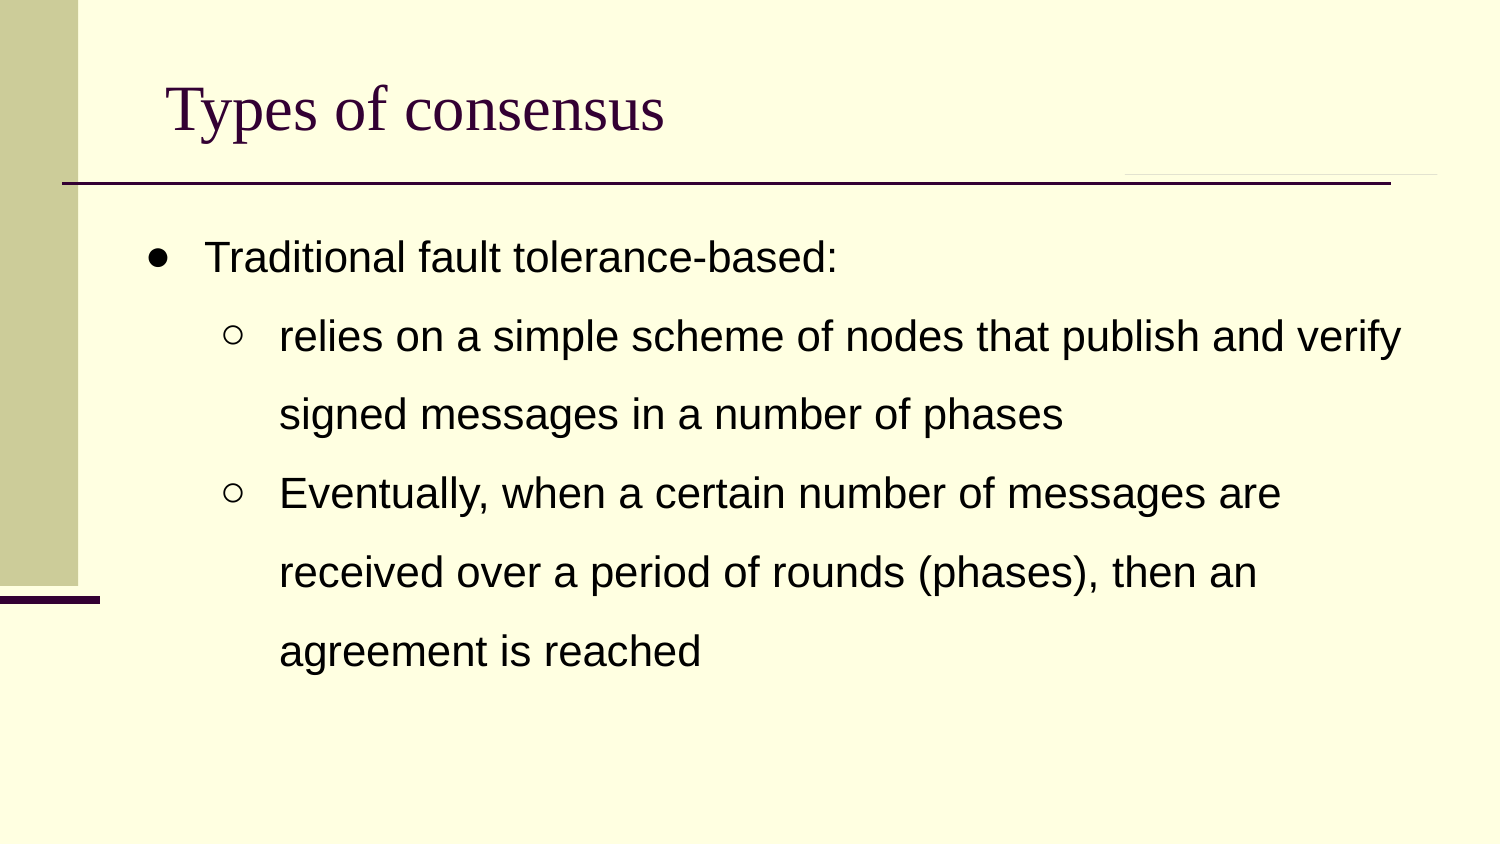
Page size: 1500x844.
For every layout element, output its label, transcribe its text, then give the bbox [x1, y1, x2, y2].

text_box Traditional fault tolerance-based: relies on a simple scheme of nodes that publish and verify signed messages in a number of phases Eventually, when a certain number of messages are received over a period of rounds (phases), then an agreement is reached [114, 187, 1425, 690]
title Types of consensus [150, 34, 1425, 175]
